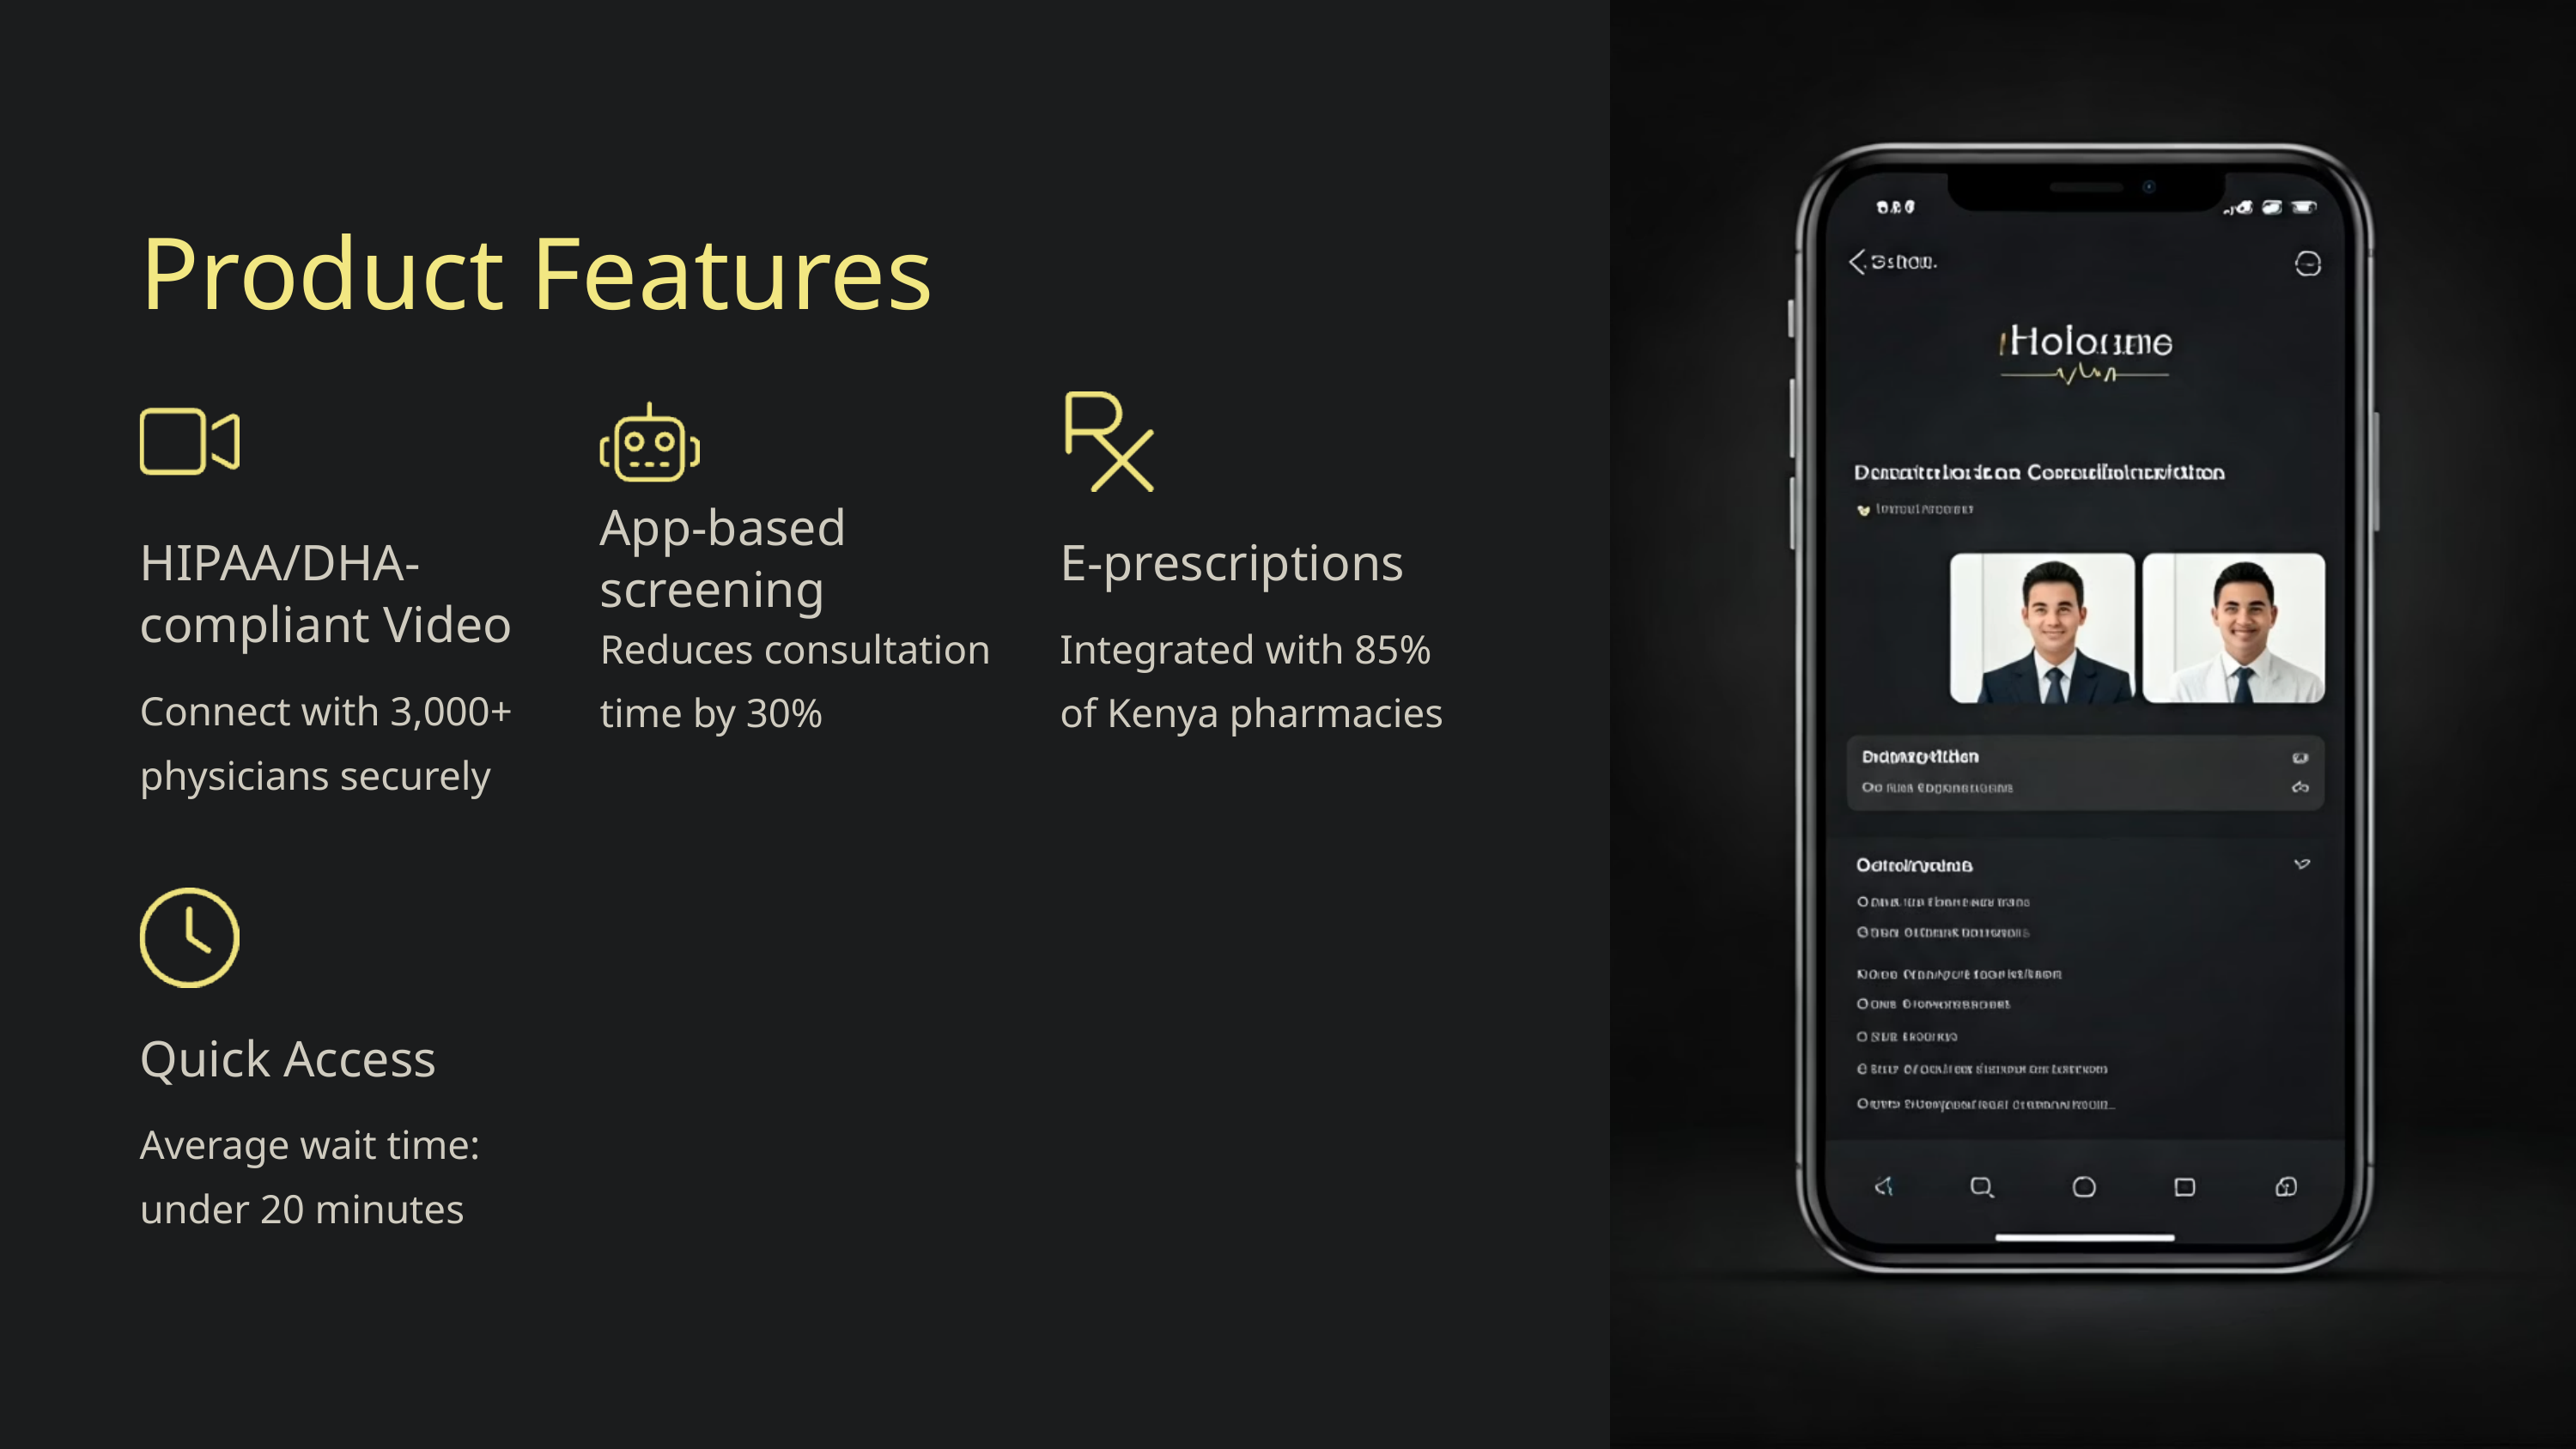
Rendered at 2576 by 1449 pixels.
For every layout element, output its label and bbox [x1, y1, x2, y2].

text_box [139, 679, 550, 809]
text_box [139, 1113, 550, 1242]
text_box [599, 617, 1011, 746]
text_box [139, 1027, 550, 1090]
text_box [1060, 617, 1471, 746]
text_box [0, 0, 2576, 1449]
text_box [139, 530, 550, 657]
text_box [599, 494, 1011, 594]
text_box [139, 206, 1139, 332]
text_box [1060, 530, 1471, 594]
